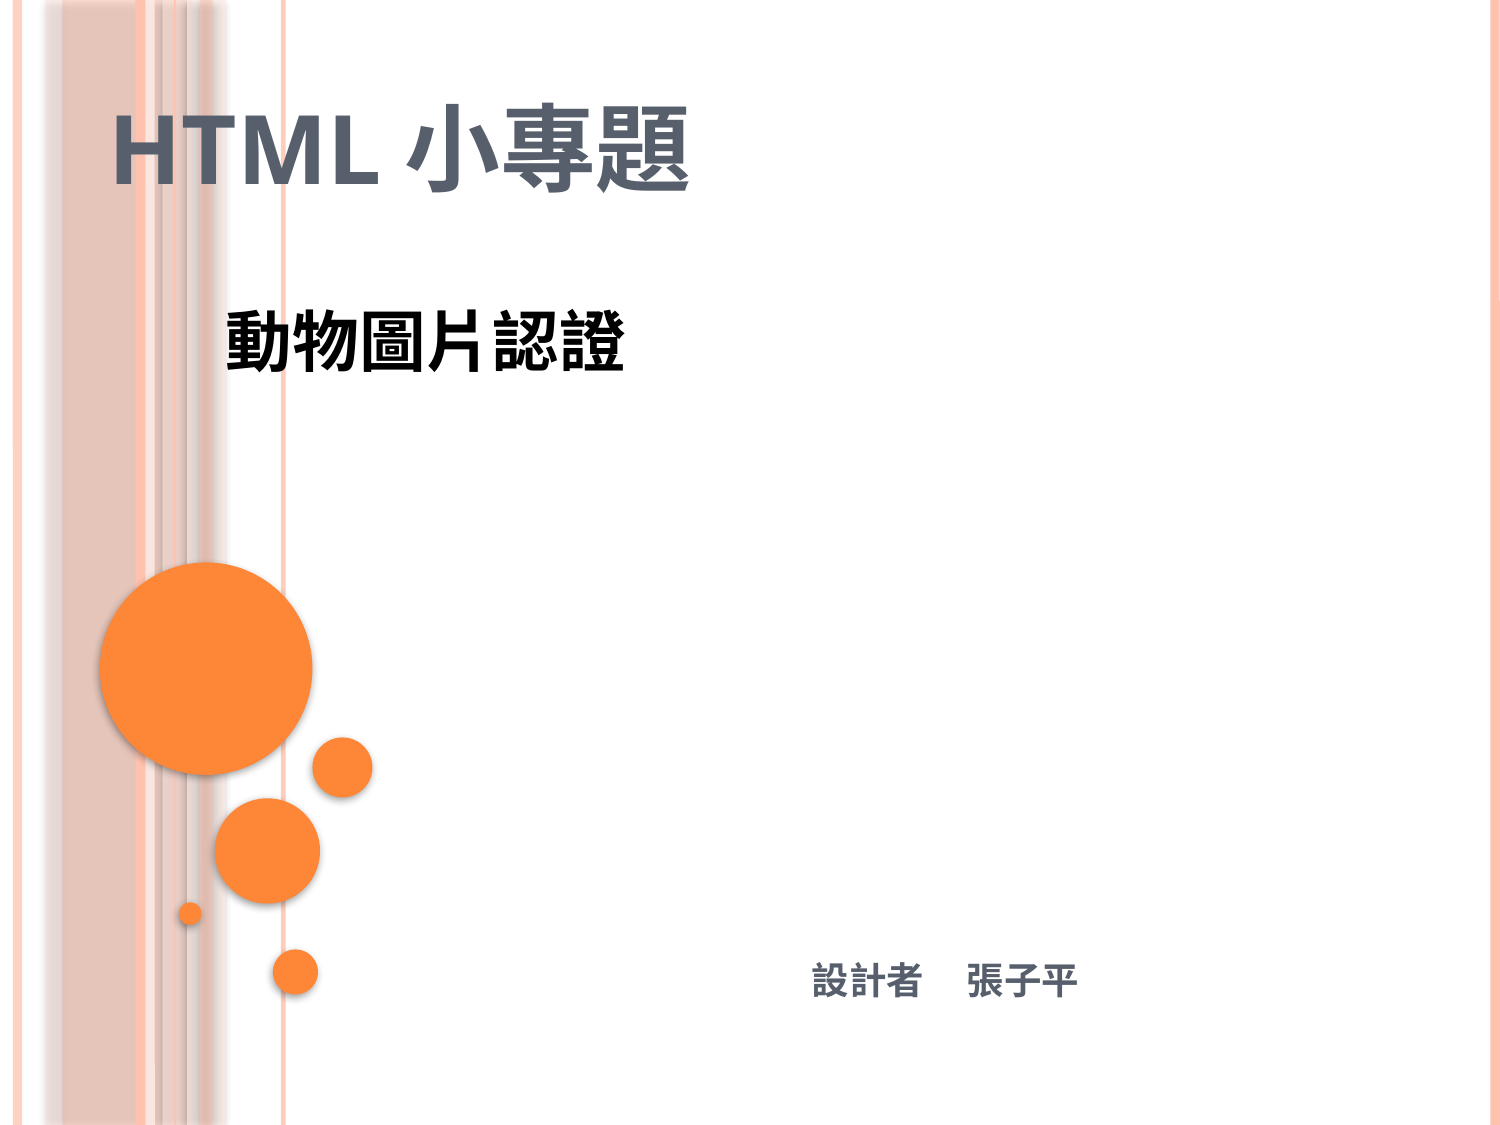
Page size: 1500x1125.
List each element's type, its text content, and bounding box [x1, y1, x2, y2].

subtitle 設計者 張子平 [796, 949, 1447, 1093]
title HTML小專題 [93, 46, 1369, 211]
text_box 動物圖片認證 [210, 292, 1137, 388]
